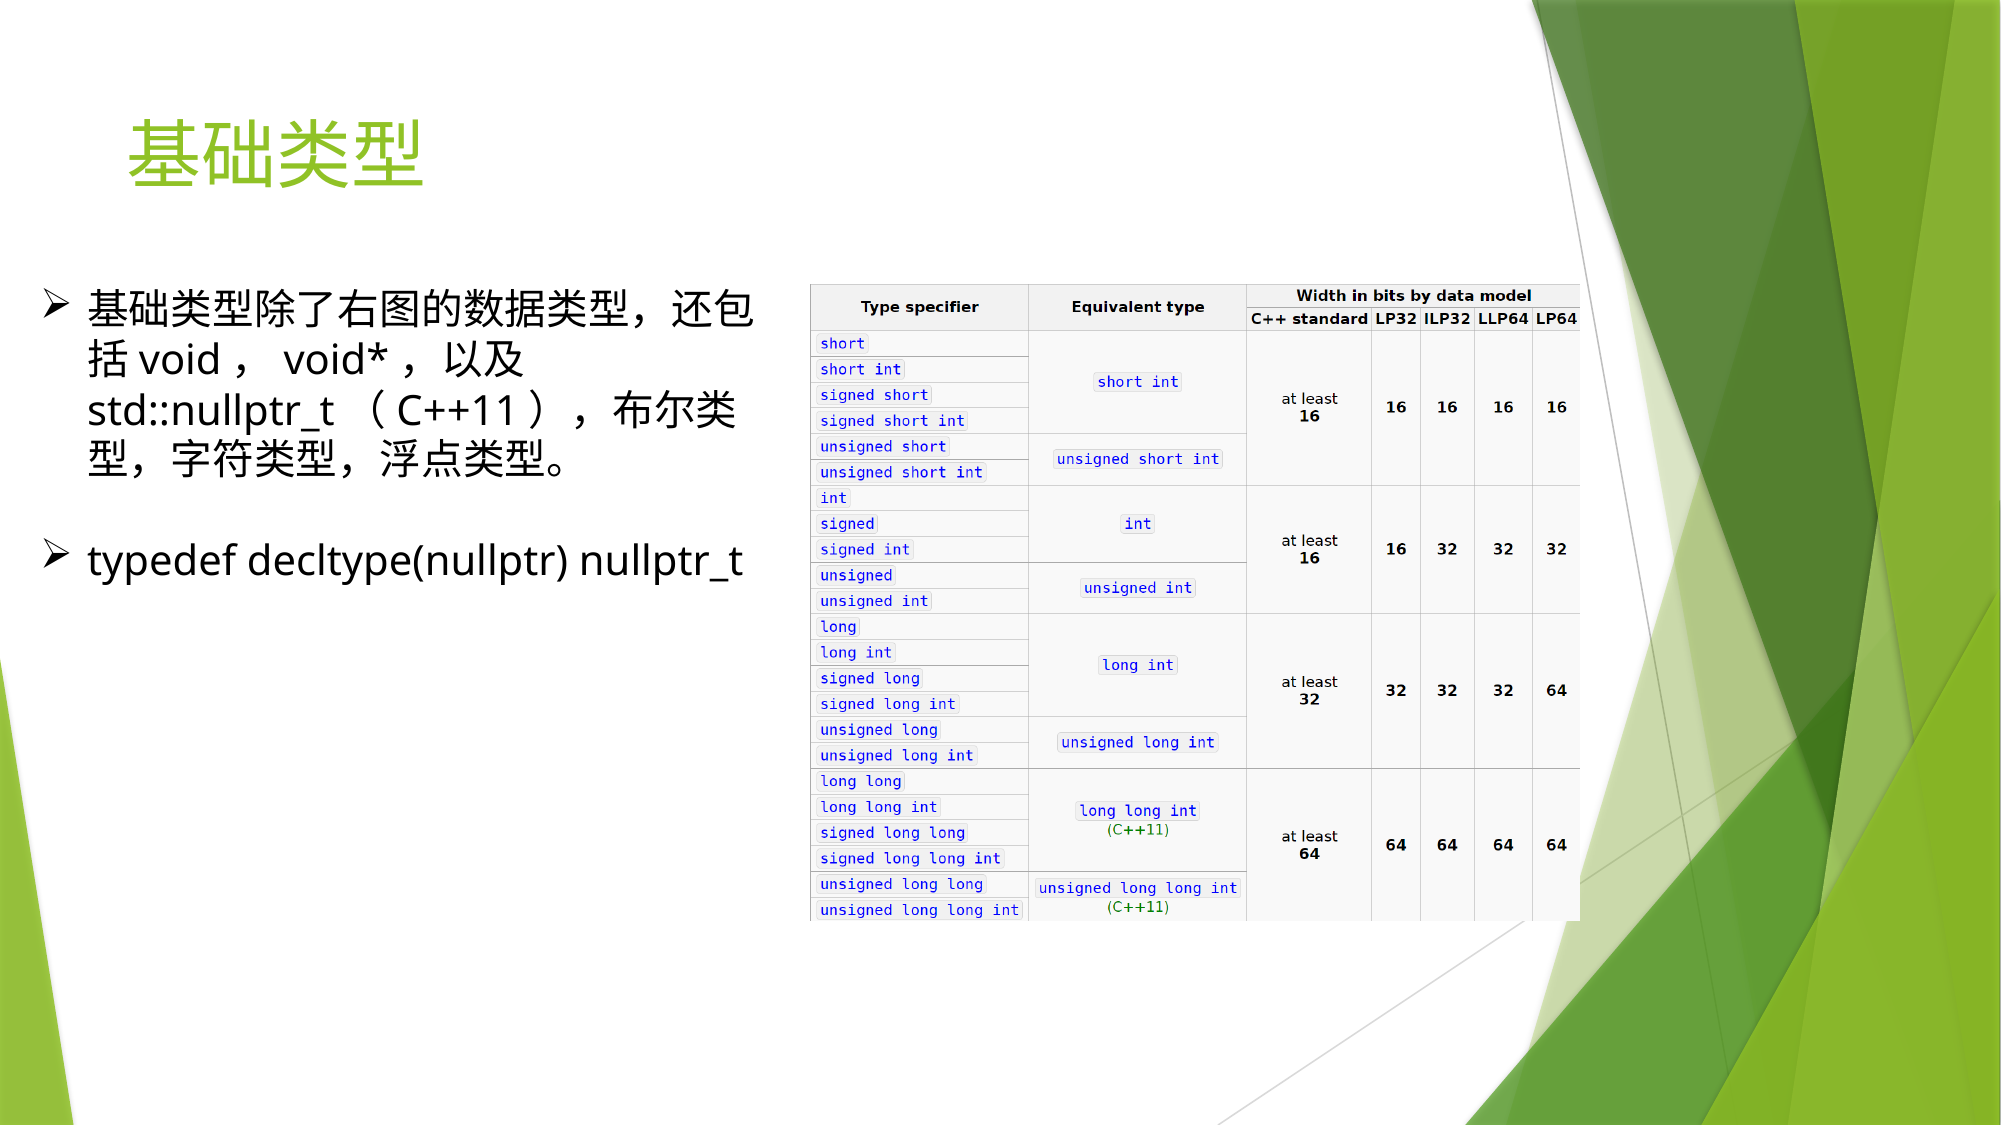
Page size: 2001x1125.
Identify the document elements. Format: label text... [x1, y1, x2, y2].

text_box 基础类型除了右图的数据类型，还包括void，void*，以及std::nullptr_t（C++11），布尔类型，字符类型，浮点类型。 typedef decltype(nullptr) nullptr_t [25, 275, 775, 591]
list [807, 283, 1580, 922]
title 基础类型 [111, 99, 1522, 317]
